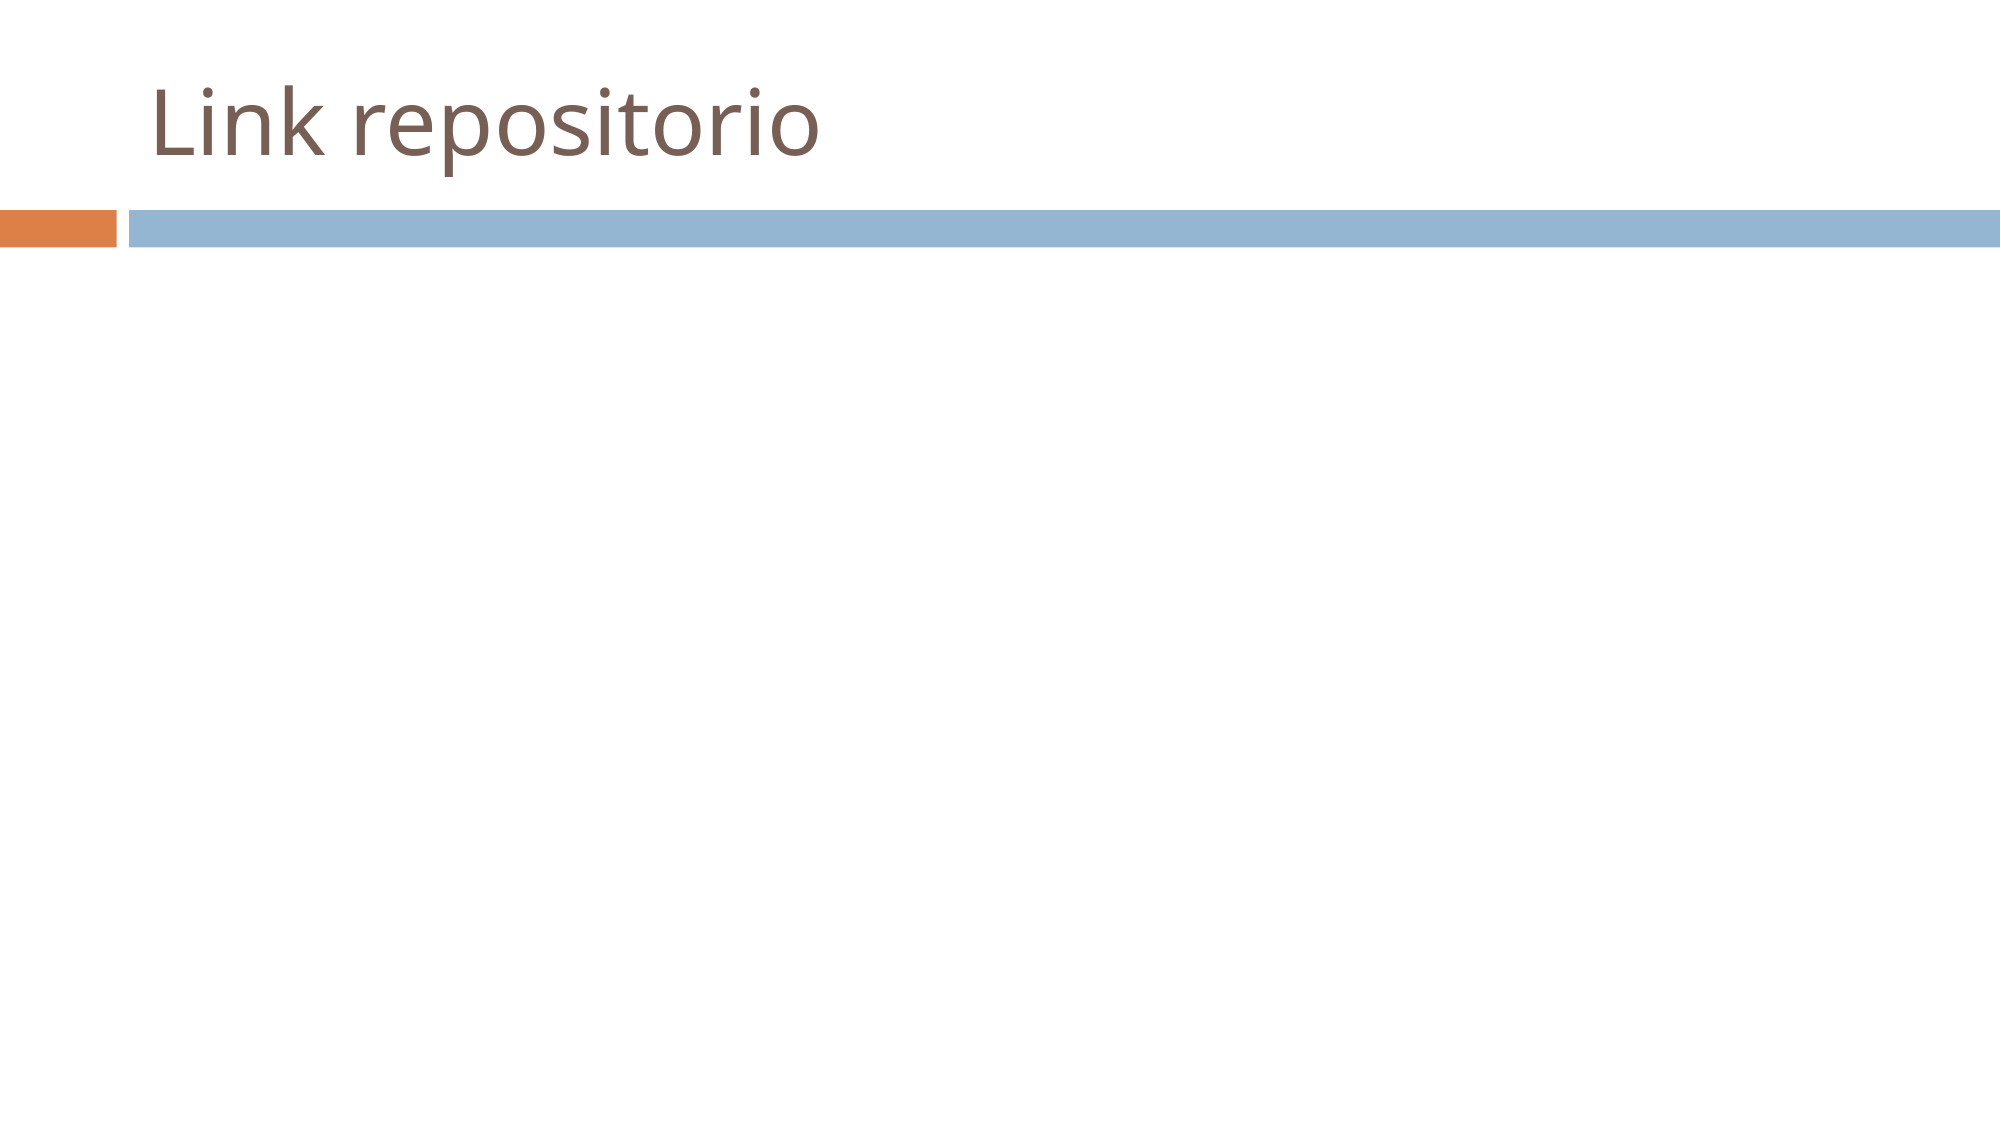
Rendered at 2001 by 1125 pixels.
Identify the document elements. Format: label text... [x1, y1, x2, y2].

title Link repositorio [133, 37, 1918, 200]
